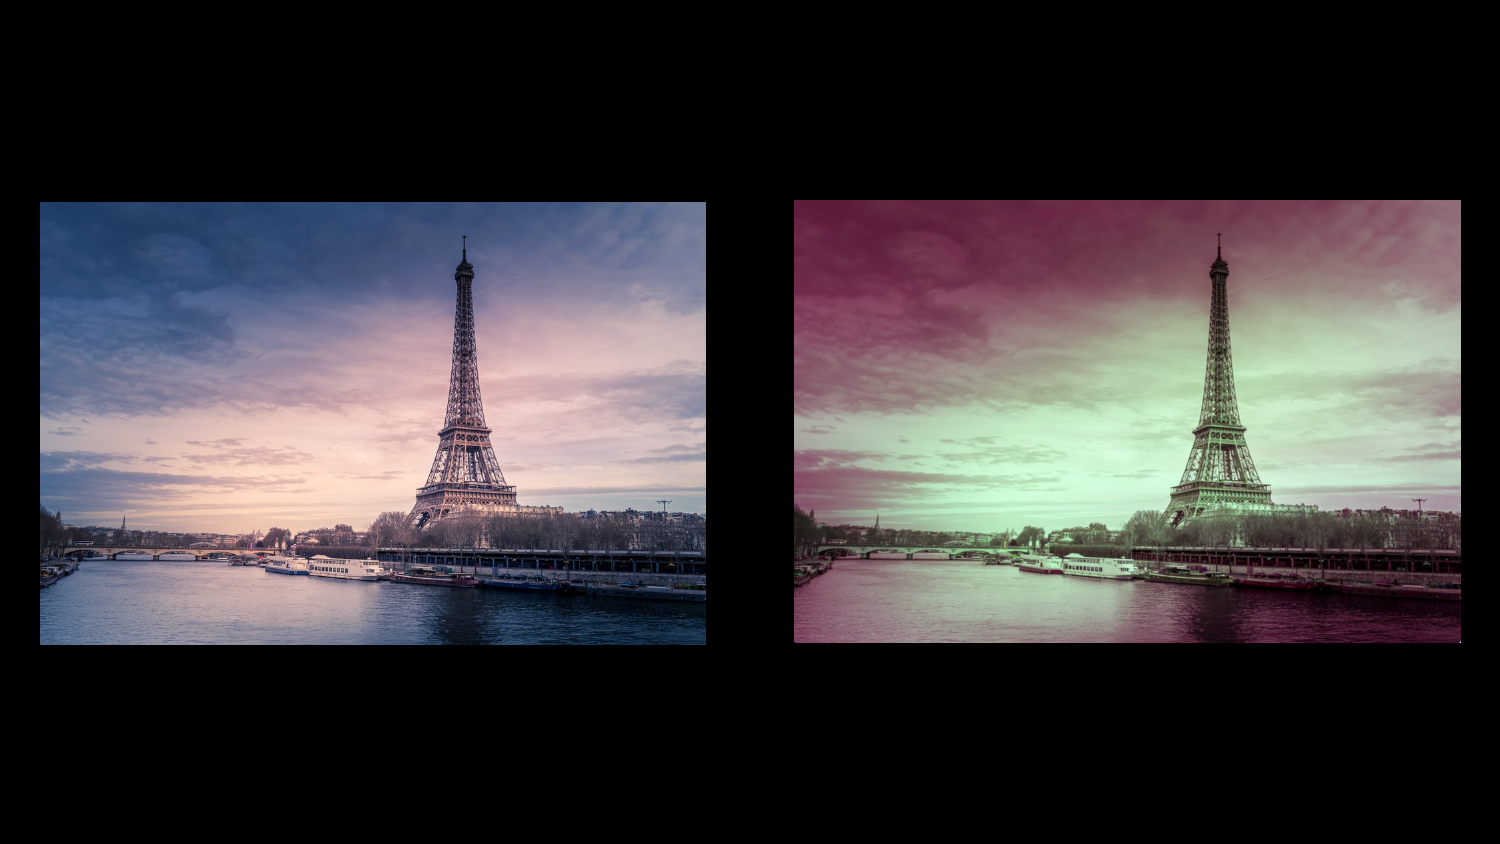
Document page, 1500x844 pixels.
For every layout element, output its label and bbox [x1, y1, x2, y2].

picture [794, 200, 1462, 644]
picture [40, 202, 706, 646]
